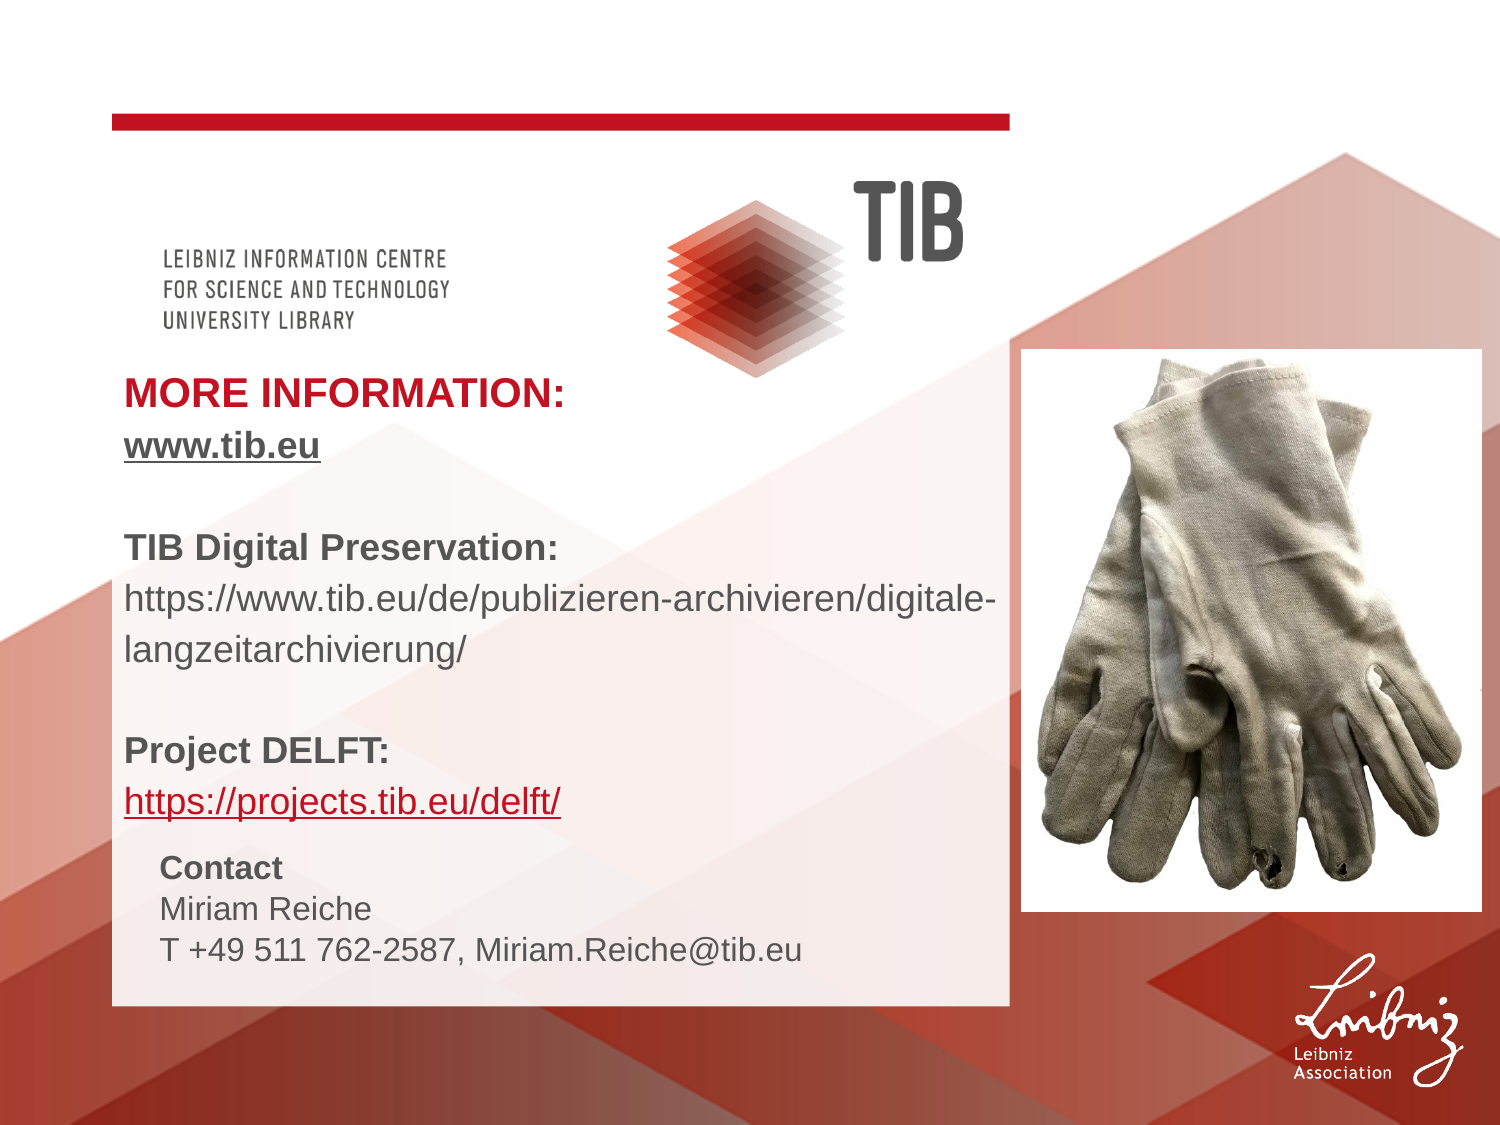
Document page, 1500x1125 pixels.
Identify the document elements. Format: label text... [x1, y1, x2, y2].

title MORE INFORMATION: www.tib.eu TIB Digital Preservation: https://www.tib.eu/de/publizieren-archivieren/digitale-langzeitarchivierung/ Project DELFT: https://projects.tib.eu/delft/ [123, 349, 999, 823]
picture [0, 0, 1500, 1125]
subtitle Contact Miriam Reiche T +49 511 762-2587, Miriam.Reiche@tib.eu [159, 846, 963, 969]
